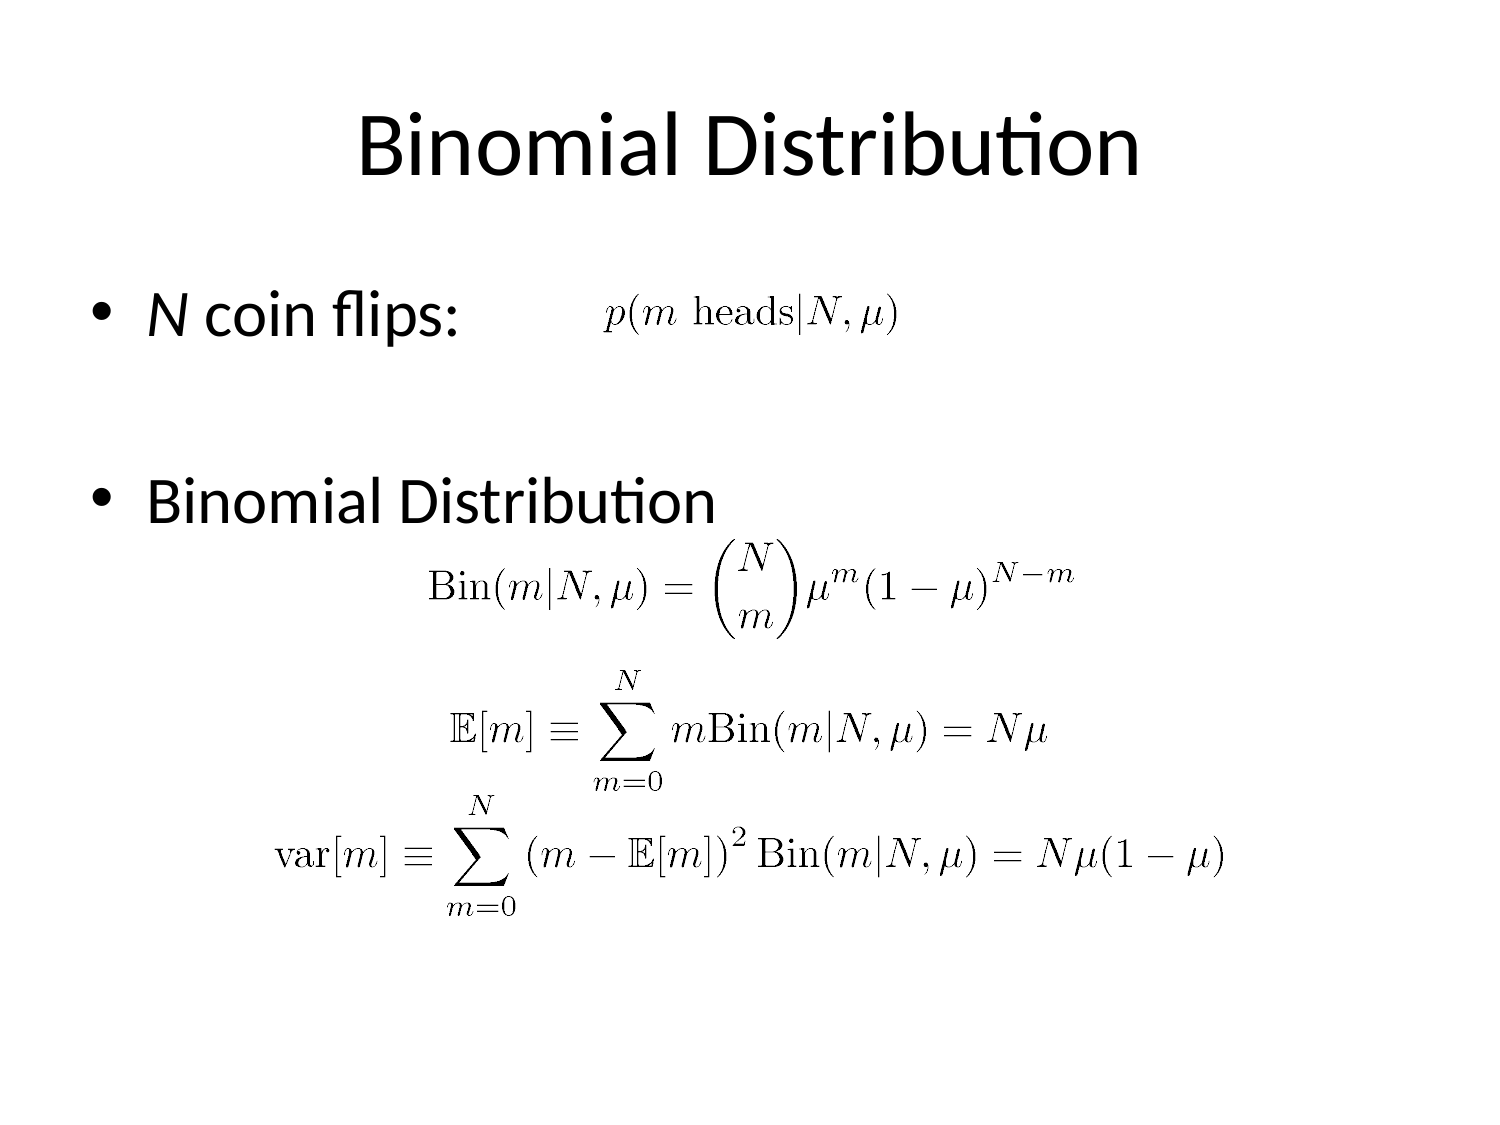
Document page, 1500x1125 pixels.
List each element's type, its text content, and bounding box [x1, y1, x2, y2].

list N coin flips: Binomial Distribution [75, 262, 1425, 1005]
picture [423, 535, 1075, 640]
picture [272, 666, 1227, 918]
picture [598, 291, 900, 339]
title Binomial Distribution [75, 45, 1425, 233]
